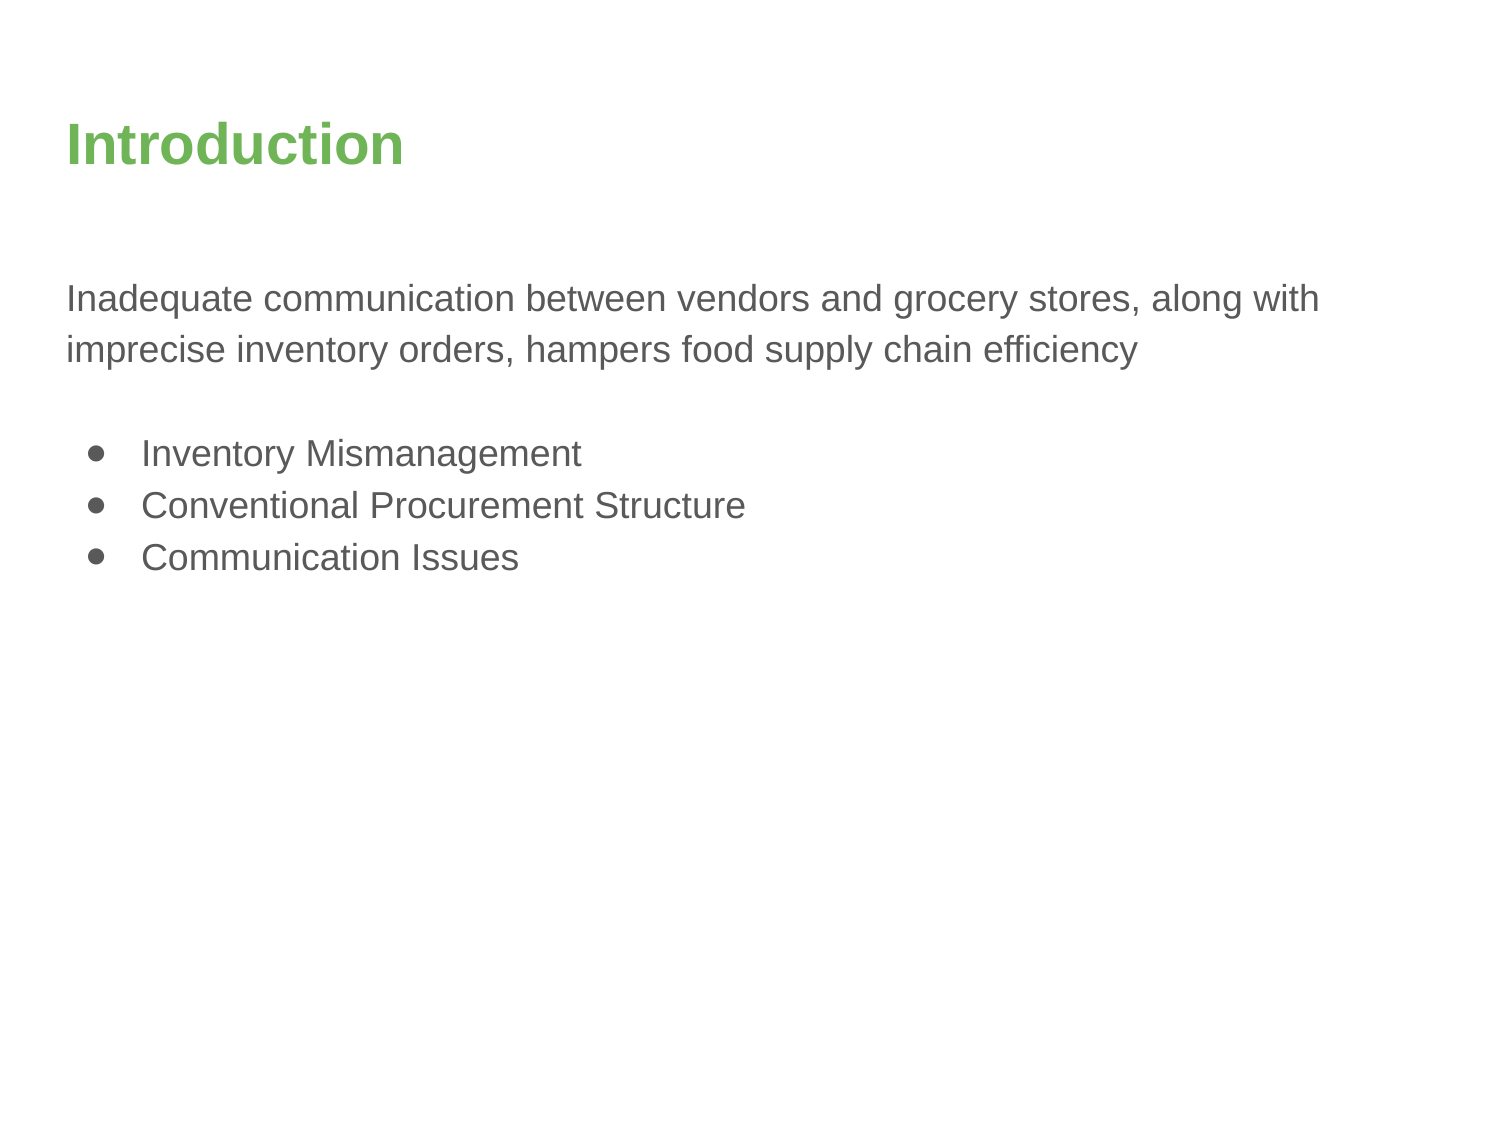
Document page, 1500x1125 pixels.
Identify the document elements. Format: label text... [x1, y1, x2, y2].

text_box Inadequate communication between vendors and grocery stores, along with imprecise inventory orders, hampers food supply chain efficiency Inventory Mismanagement Conventional Procurement Structure Communication Issues [51, 252, 1449, 1000]
title Introduction [51, 97, 1449, 223]
